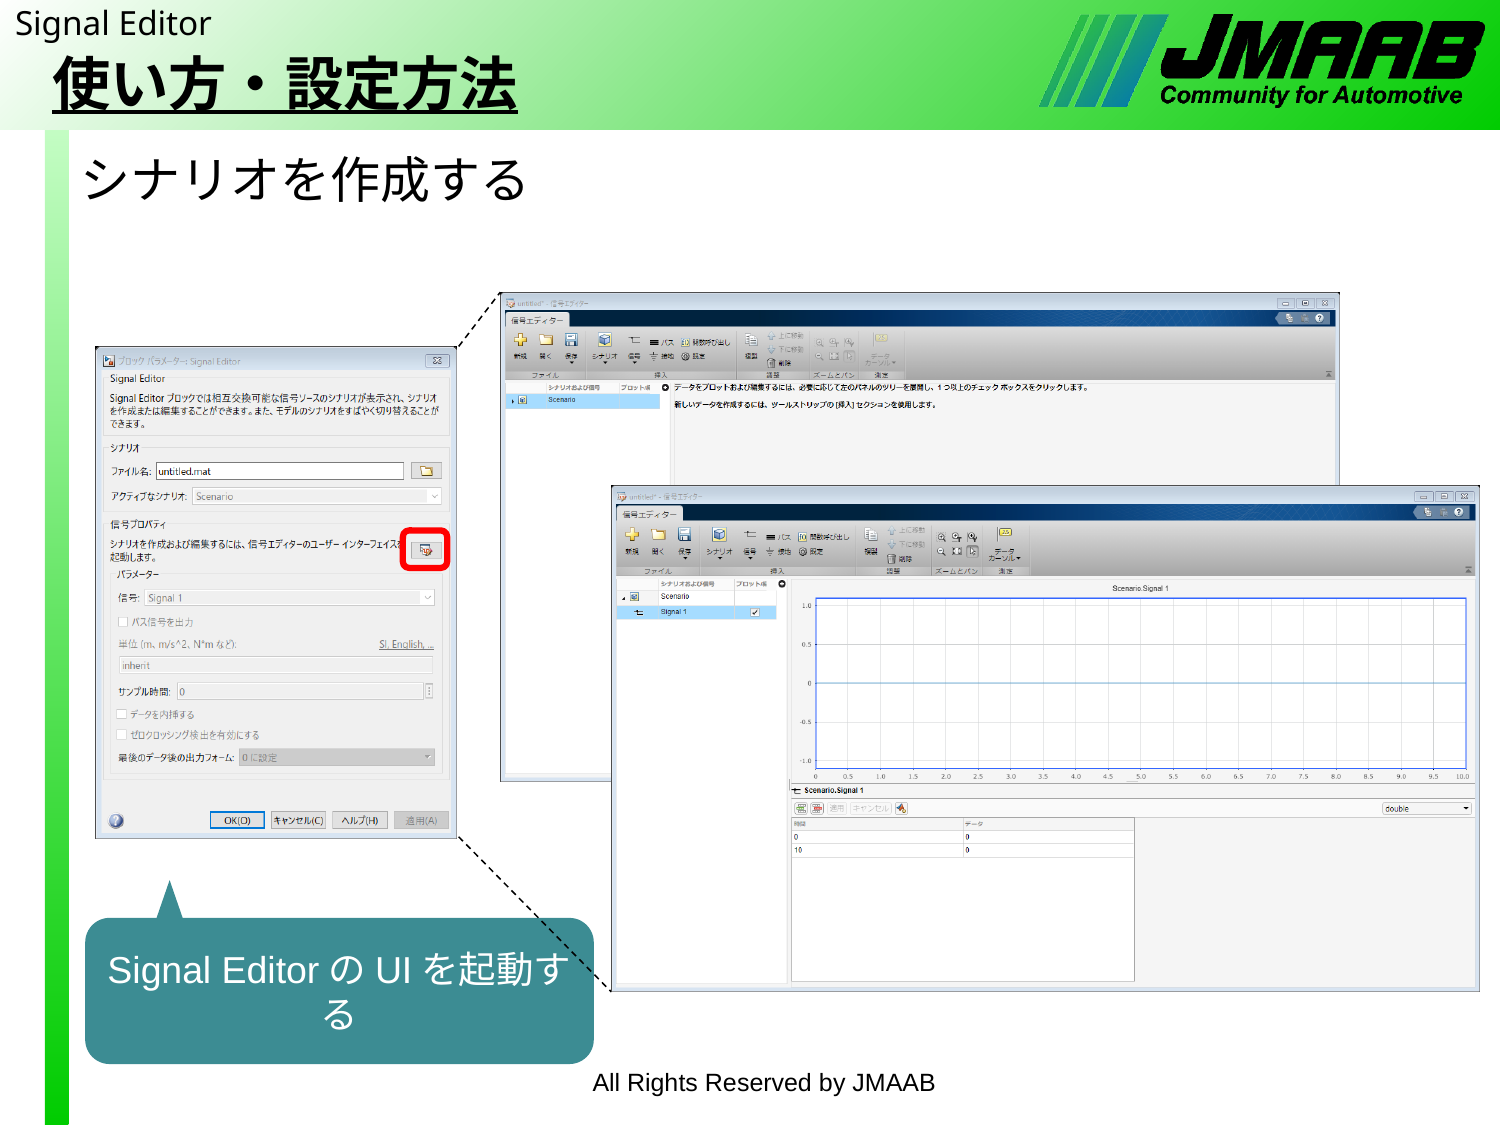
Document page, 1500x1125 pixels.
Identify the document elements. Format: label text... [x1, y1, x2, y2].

text_box 使い方・設定方法 [37, 47, 958, 117]
picture [499, 291, 1481, 993]
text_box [458, 836, 606, 993]
picture [1036, 11, 1486, 109]
text_box シナリオを作成する [65, 144, 986, 213]
picture [94, 346, 457, 839]
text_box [84, 879, 595, 1065]
title Signal Editor [0, 0, 322, 44]
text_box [458, 291, 498, 347]
